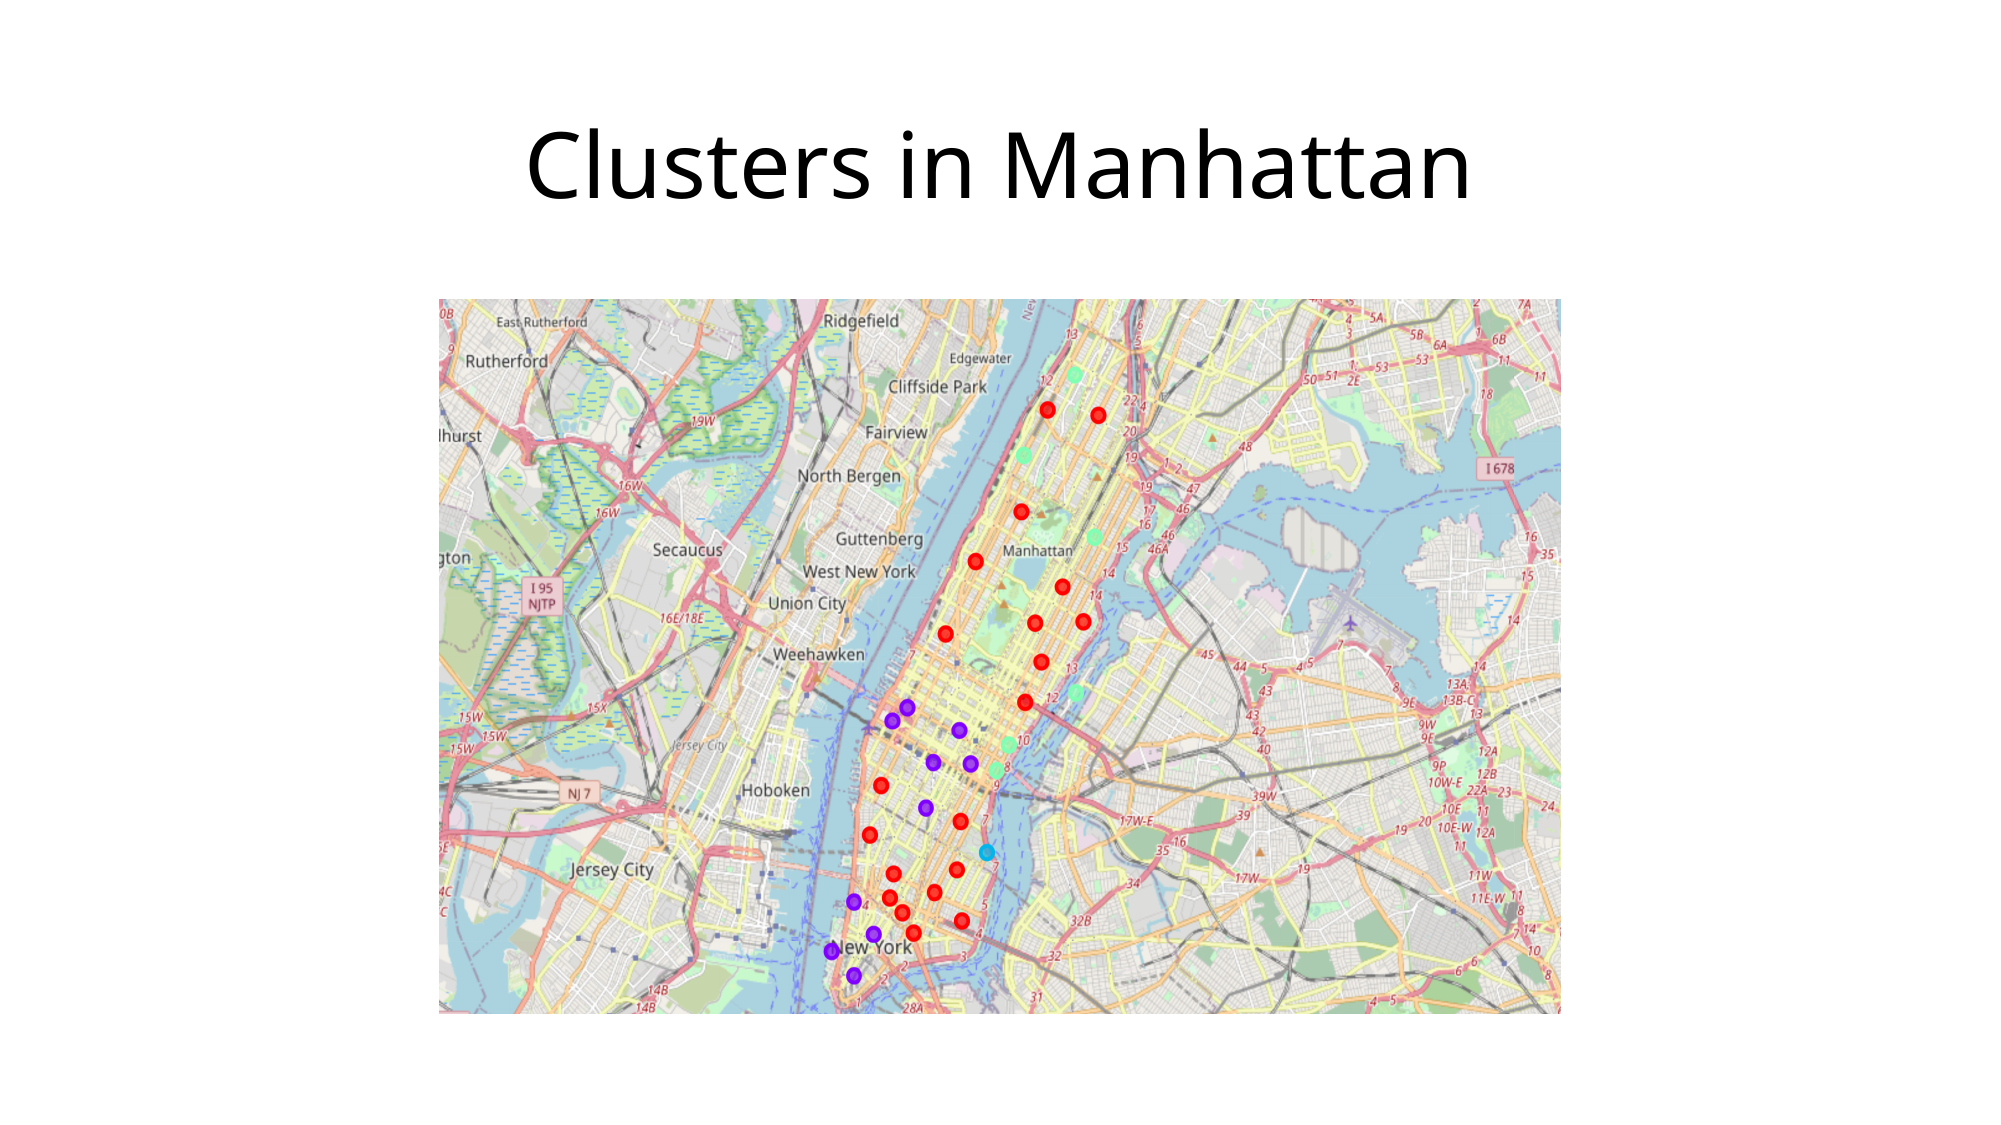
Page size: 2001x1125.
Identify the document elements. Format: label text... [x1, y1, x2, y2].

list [439, 299, 1561, 1014]
title Clusters in Manhattan [137, 59, 1863, 278]
